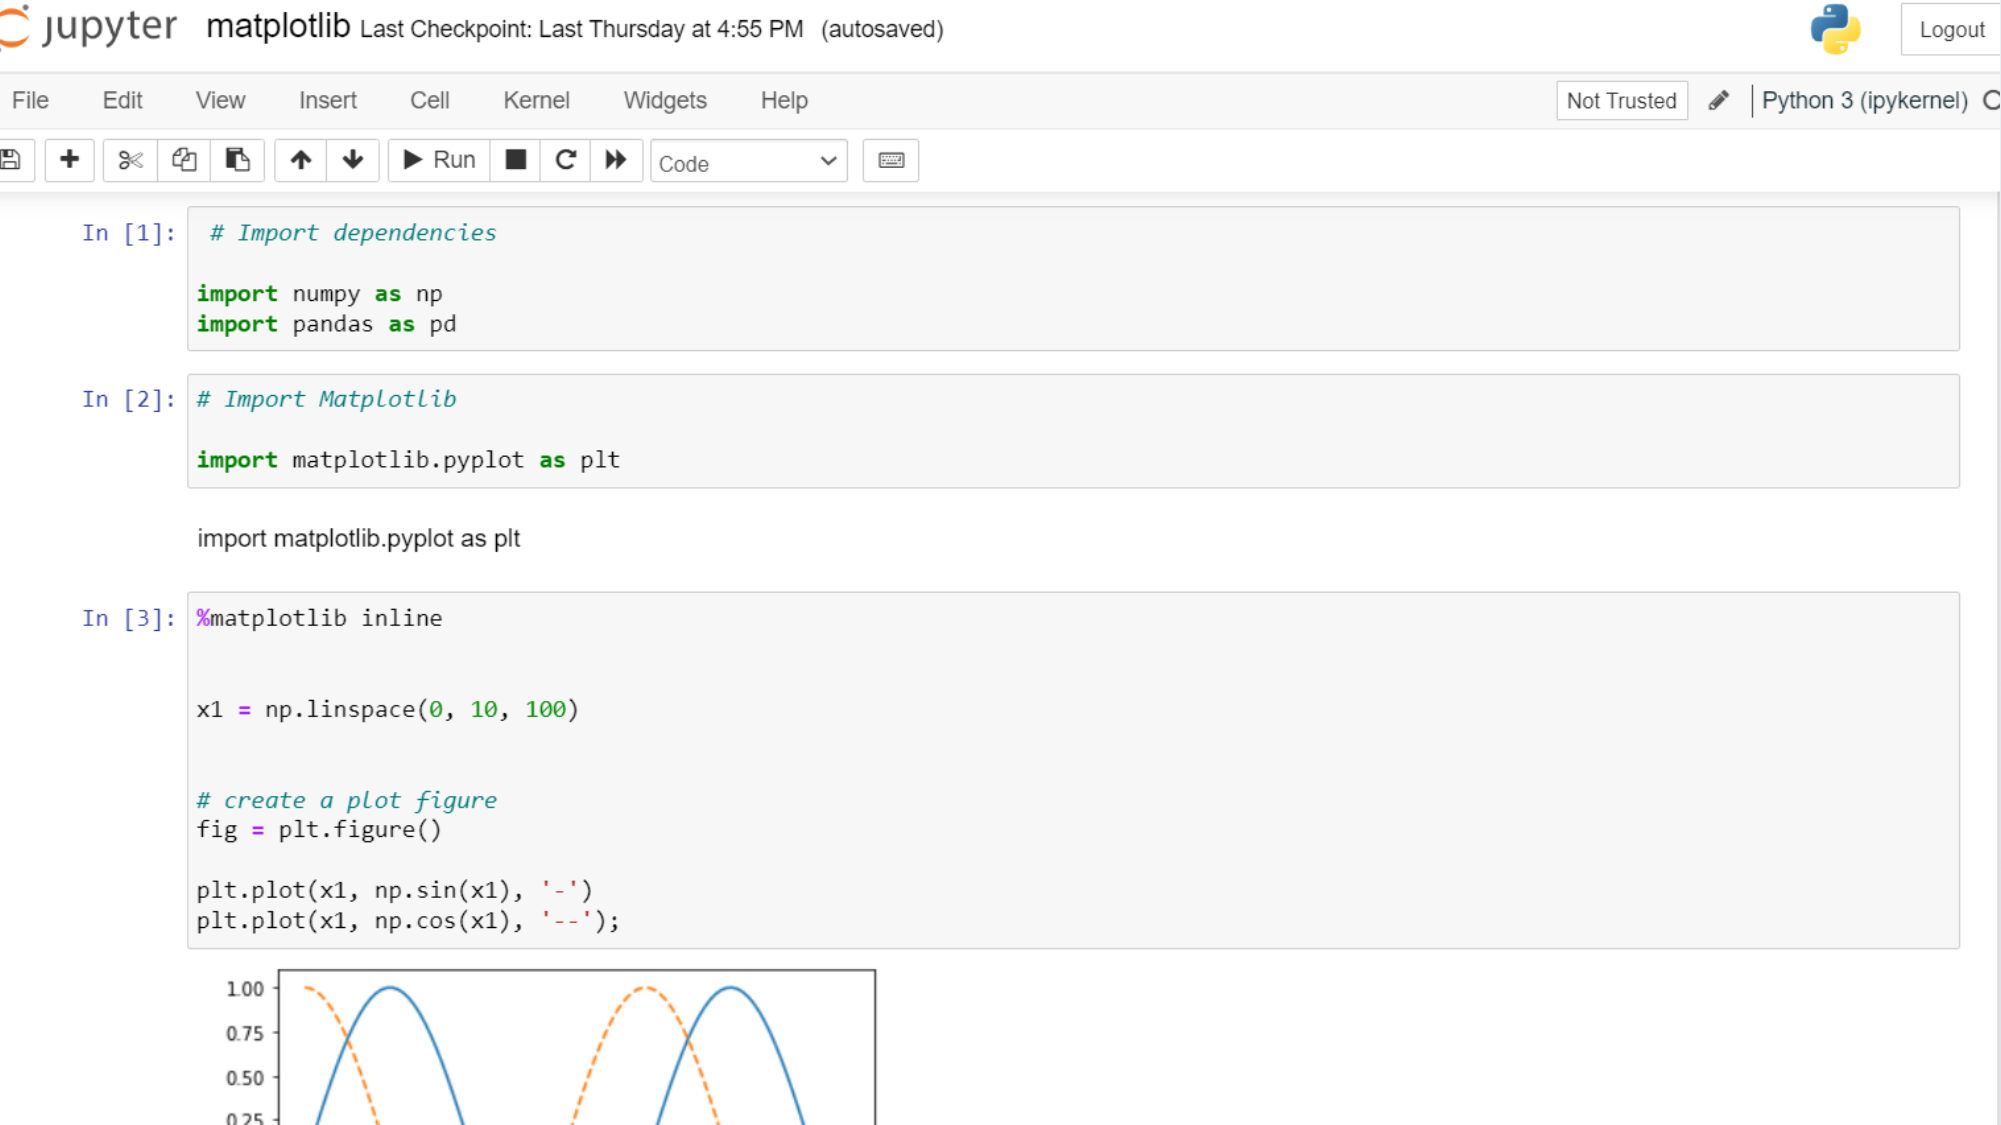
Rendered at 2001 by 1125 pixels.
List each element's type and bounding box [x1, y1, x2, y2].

list [0, 0, 2000, 1125]
